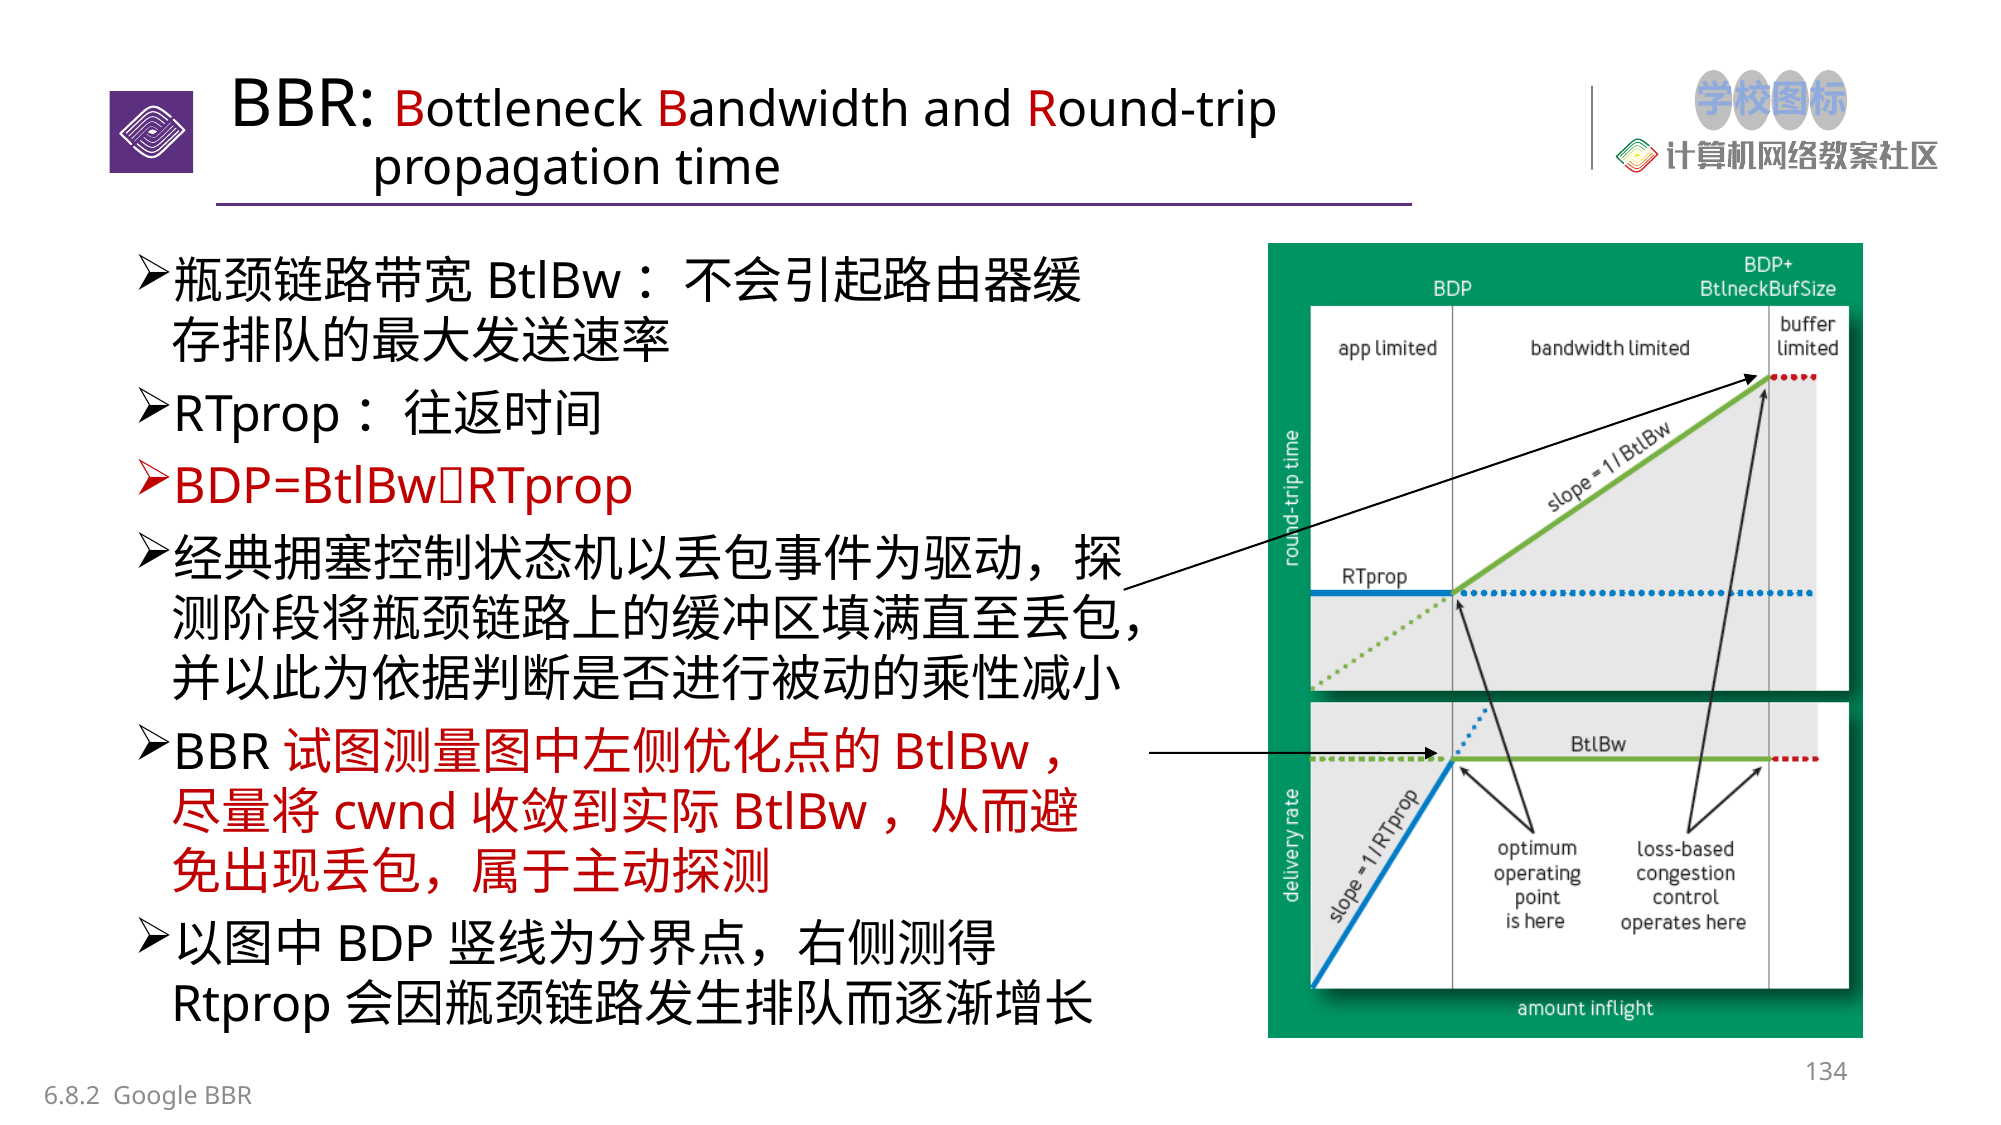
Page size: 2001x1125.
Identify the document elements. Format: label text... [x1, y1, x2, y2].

slide_number 134 [1412, 1042, 1863, 1103]
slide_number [29, 1064, 479, 1125]
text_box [1123, 375, 1758, 590]
title BBR: Bottleneck Bandwidth and Round-trip propagation time [214, 59, 1592, 205]
picture [1268, 243, 1863, 1038]
list 瓶颈链路带宽BtlBw：不会引起路由器缓存排队的最大发送速率 RTprop：往返时间 BDP=BtlBwRTprop 经典拥塞控制状态机以丢包事件为驱动，探测阶段将瓶颈链路上的缓冲区填满直至丢包，并以此为依据判断是否进行被动的乘性减小 BBR试图测量图中左侧优化点的BtlBw，尽量将cwnd收敛到实际BtlBw，从而避免出现丢包，属于主动探测 以图中BDP竖线为分界点，右侧测得Rtprop会因瓶颈链路发生排队而逐渐增长 [119, 241, 1140, 1066]
